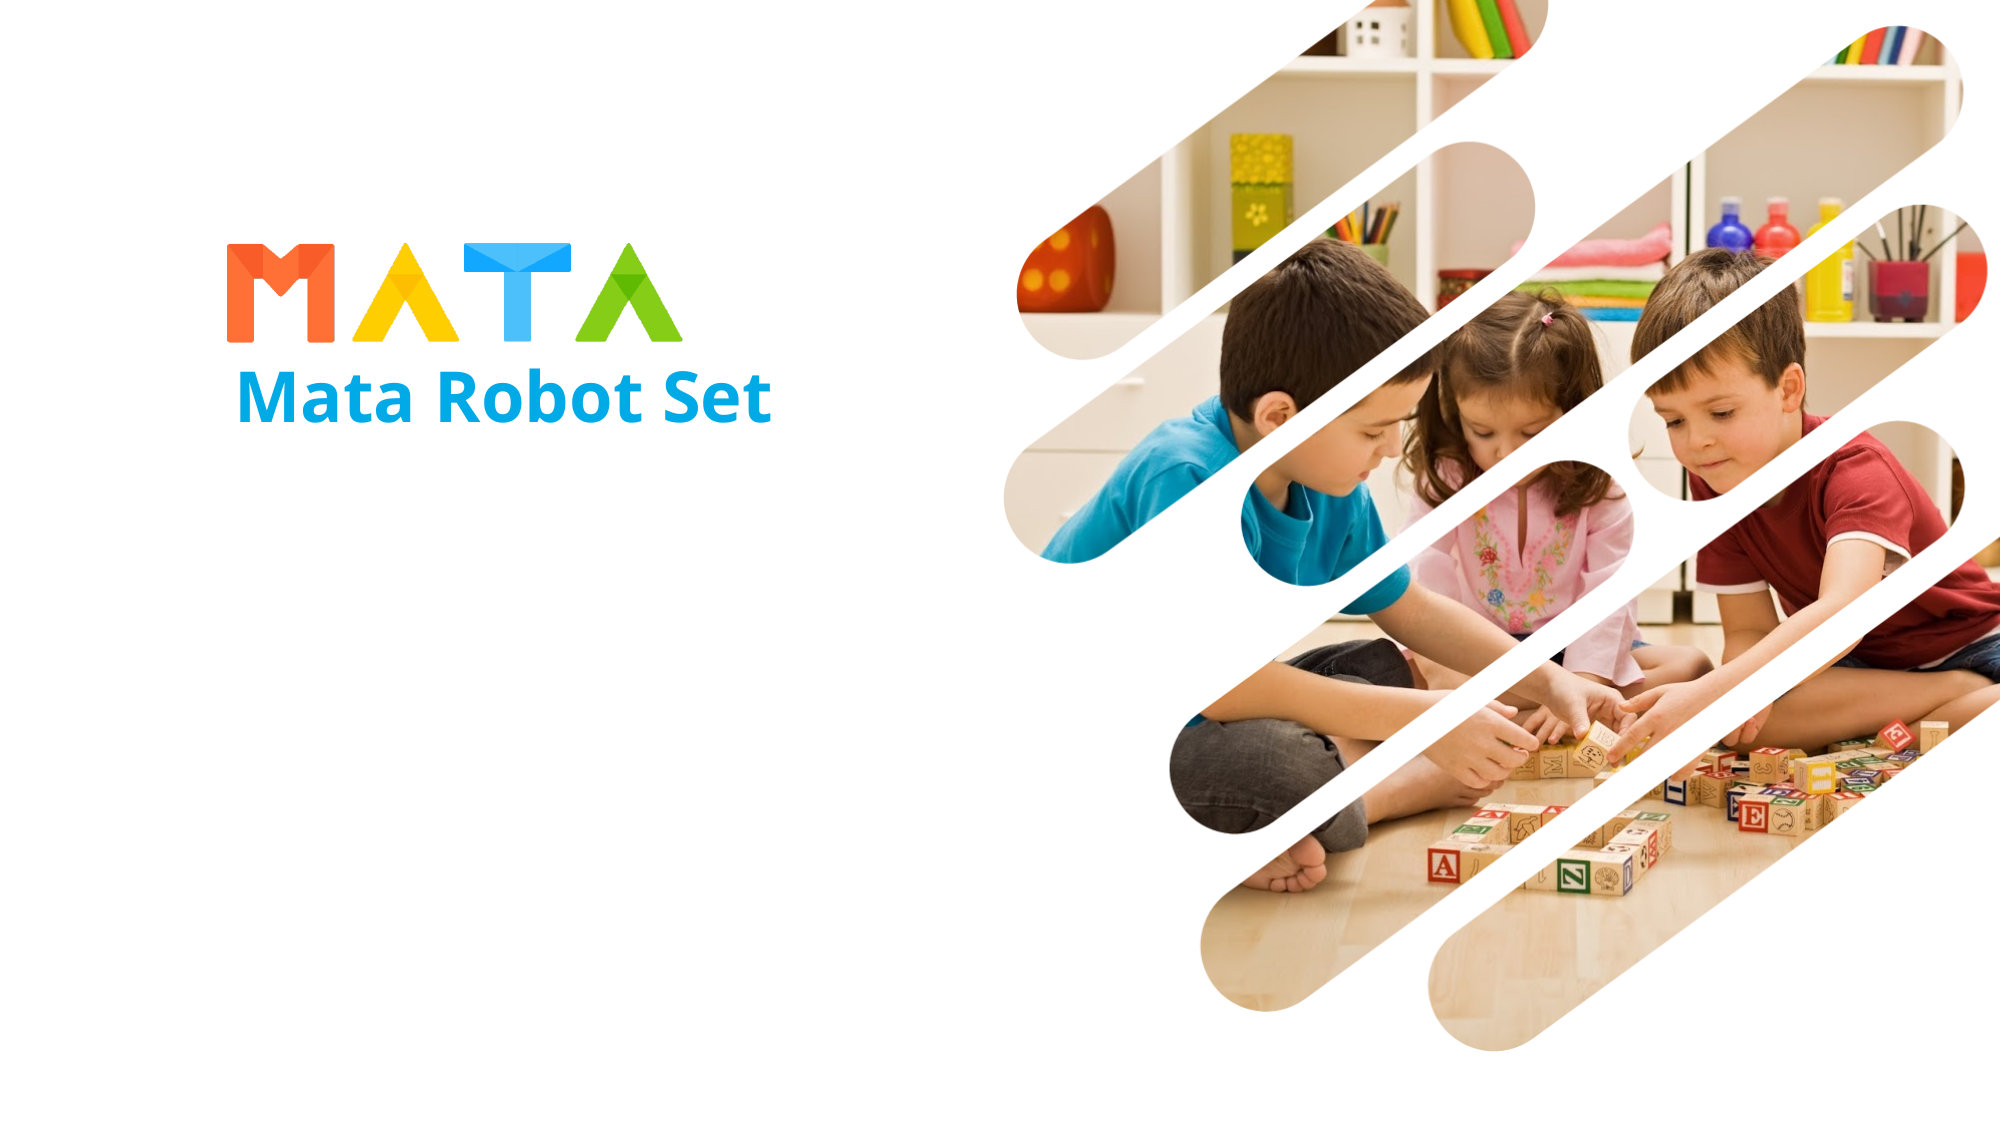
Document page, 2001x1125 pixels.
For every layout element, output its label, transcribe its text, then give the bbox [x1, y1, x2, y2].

text_box Mata Robot Set [219, 344, 789, 444]
picture [1003, 0, 2000, 1052]
picture [201, 224, 708, 361]
